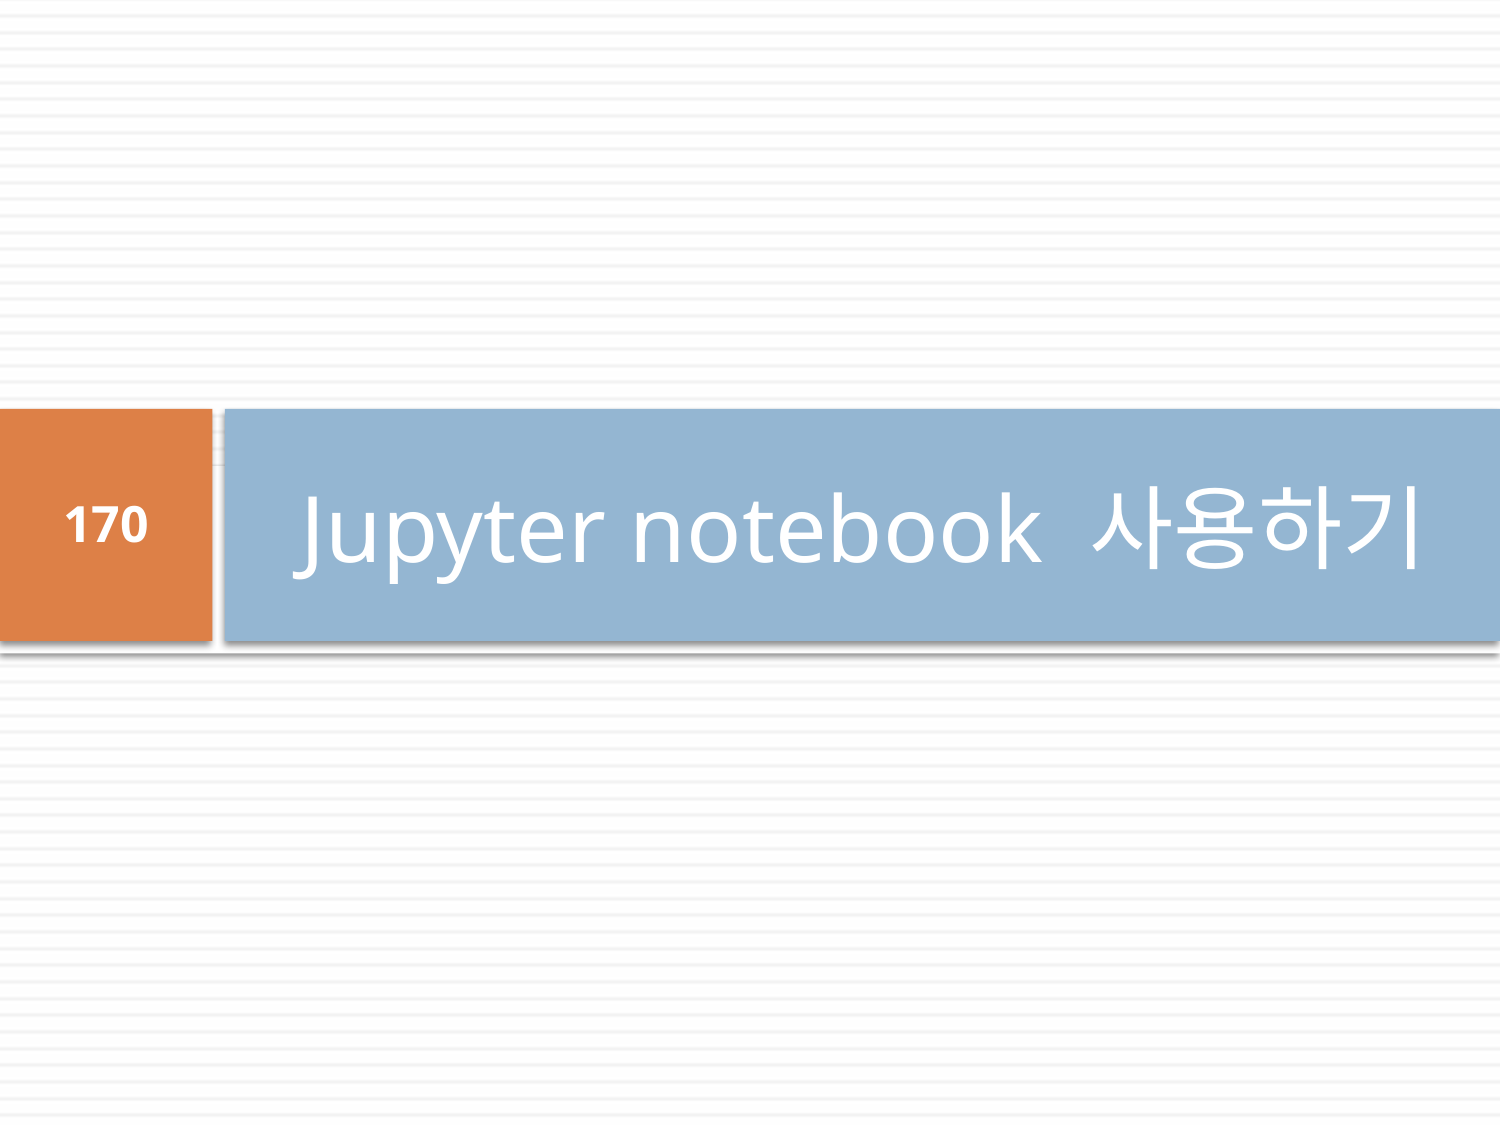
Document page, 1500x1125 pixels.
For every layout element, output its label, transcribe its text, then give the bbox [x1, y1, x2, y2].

slide_number 170 [0, 469, 213, 585]
title Jupyter notebook 사용하기 [238, 444, 1489, 607]
